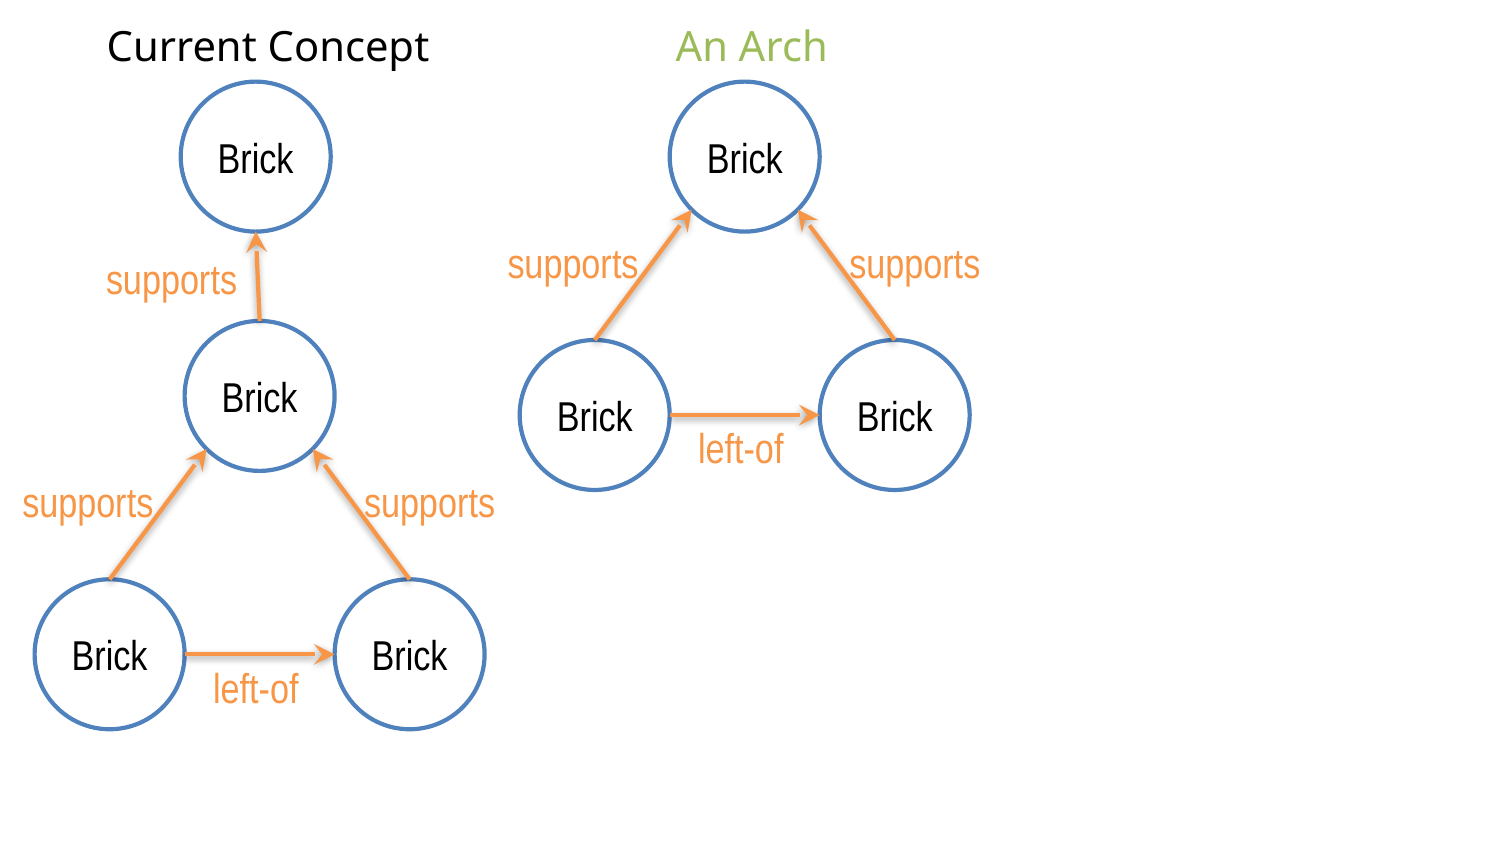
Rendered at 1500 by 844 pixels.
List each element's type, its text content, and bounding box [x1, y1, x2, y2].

text_box left-of [176, 654, 335, 715]
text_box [797, 209, 895, 341]
text_box supports [91, 246, 250, 311]
text_box Brick [178, 79, 333, 234]
text_box Brick [517, 338, 672, 493]
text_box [255, 231, 260, 322]
text_box Brick [817, 338, 972, 493]
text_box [312, 448, 410, 580]
text_box left-of [662, 414, 820, 476]
text_box supports [492, 229, 589, 294]
text_box Brick [32, 577, 187, 732]
text_box Brick [667, 79, 822, 234]
text_box supports [7, 468, 104, 533]
text_box Current Concept [28, 12, 508, 73]
text_box Brick [182, 319, 337, 474]
text_box supports [413, 468, 511, 533]
text_box An Arch [512, 12, 992, 73]
text_box supports [901, 229, 996, 294]
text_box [594, 209, 692, 341]
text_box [109, 448, 207, 580]
text_box Brick [332, 577, 487, 732]
